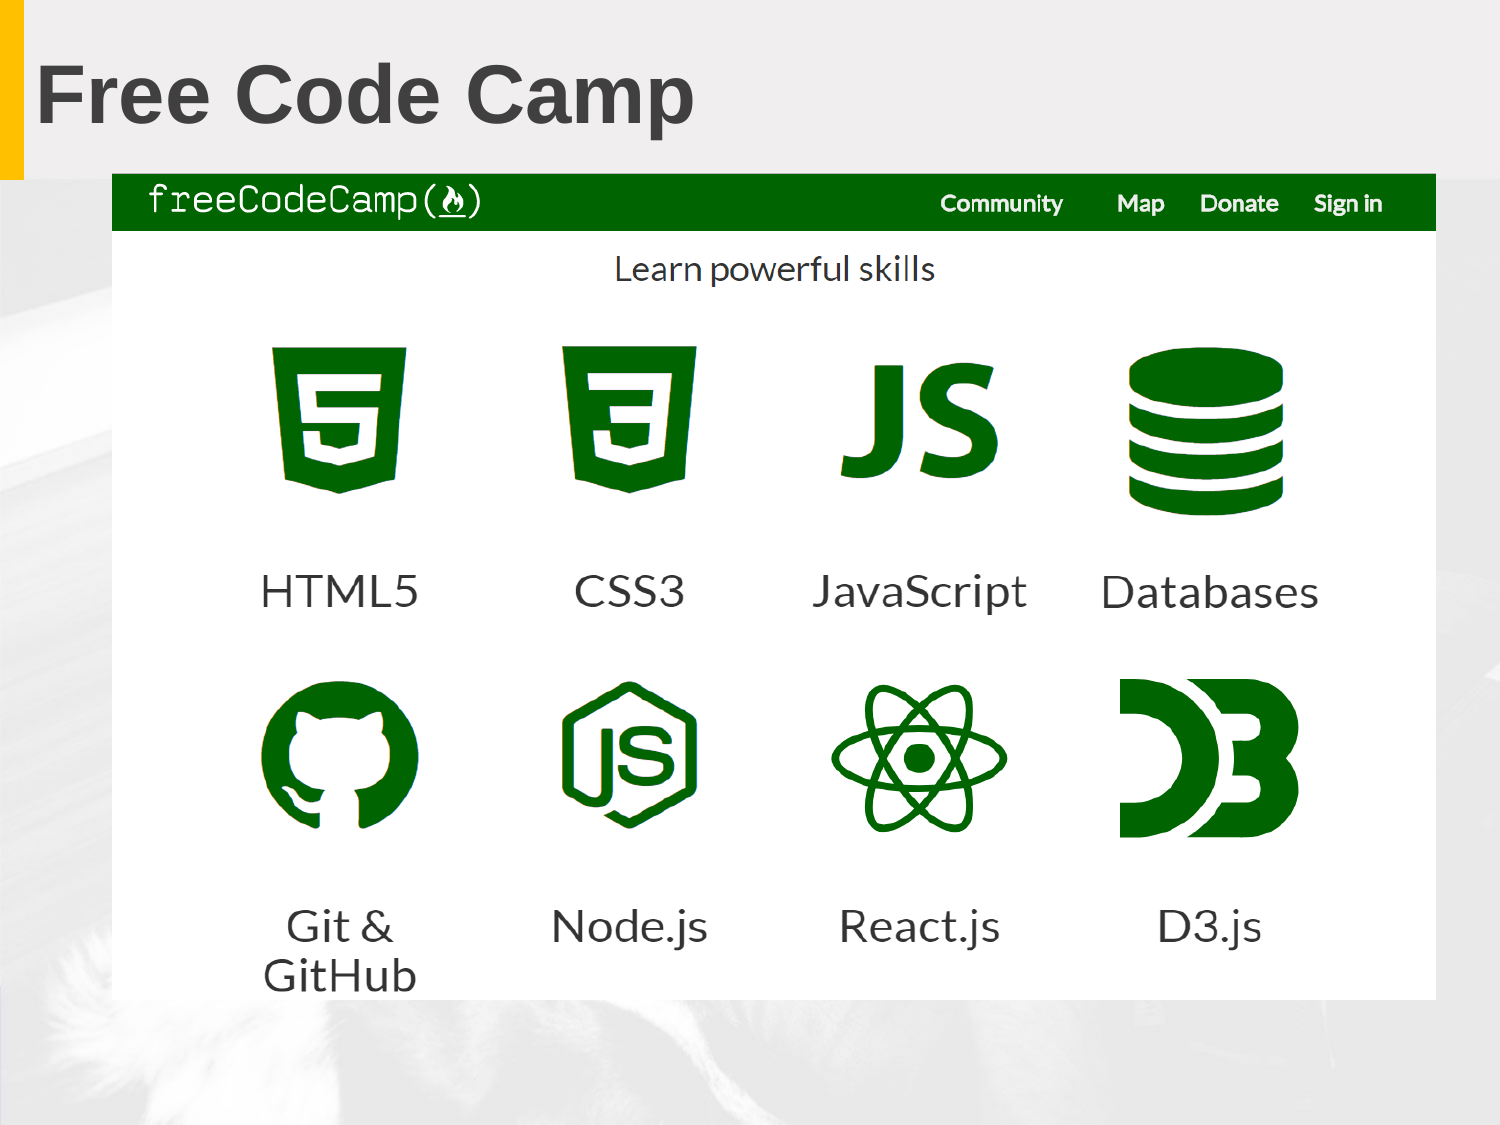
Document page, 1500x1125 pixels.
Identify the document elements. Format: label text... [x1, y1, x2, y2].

picture [0, 172, 1500, 1125]
text_box [0, 0, 1500, 75]
title Free Code Camp [21, 75, 1500, 179]
